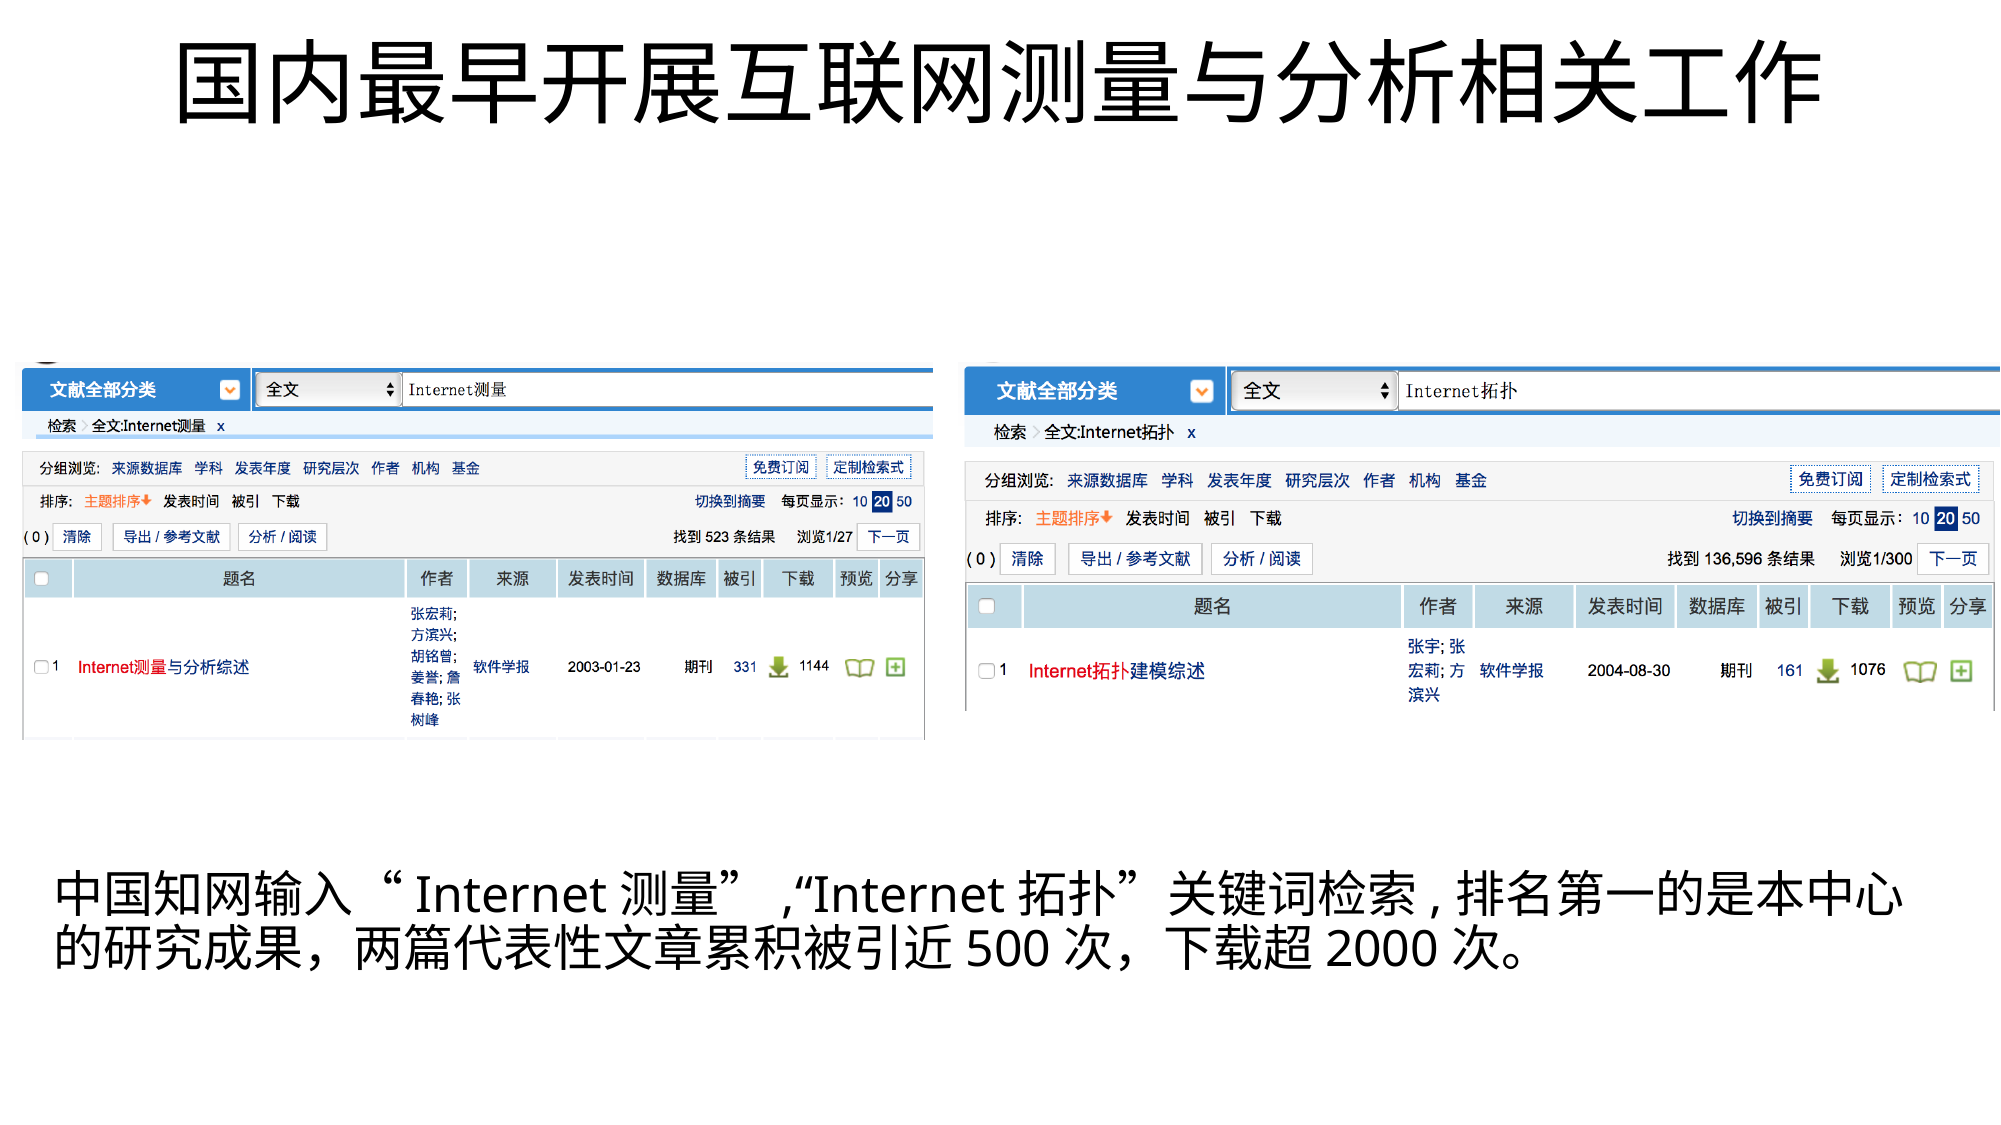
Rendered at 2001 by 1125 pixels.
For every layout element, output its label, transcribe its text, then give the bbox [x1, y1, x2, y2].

picture [15, 362, 933, 740]
picture [958, 362, 2000, 711]
list 中国知网输入“Internet测量”,“Internet拓扑”关键词检索,排名第一的是本中心的研究成果，两篇代表性文章累积被引近500次，下载超2000次。 [38, 861, 1959, 1048]
text_box 国内最早开展互联网测量与分析相关工作 [38, 29, 1959, 241]
